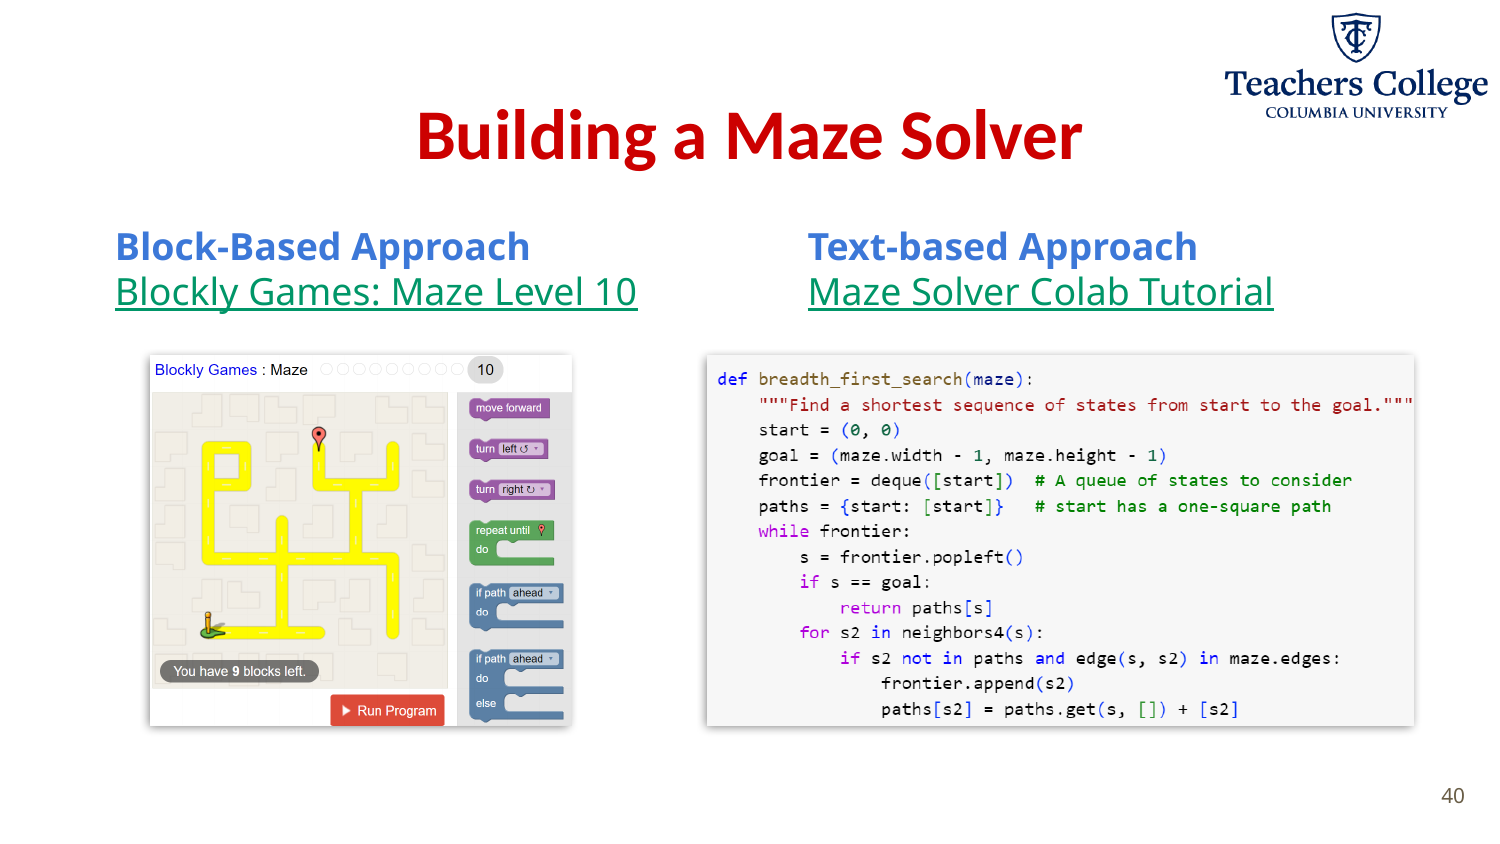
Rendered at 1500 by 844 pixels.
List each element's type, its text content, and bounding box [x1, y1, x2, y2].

picture [707, 355, 1414, 726]
picture [1224, 12, 1488, 118]
picture [149, 355, 572, 726]
list Block-Based Approach Blockly Games: Maze Level 10 [99, 207, 708, 750]
title Building a Maze Solver [51, 72, 1449, 189]
list Text-based Approach Maze Solver Colab Tutorial [792, 207, 1449, 750]
slide_number ‹#› [1389, 764, 1480, 830]
